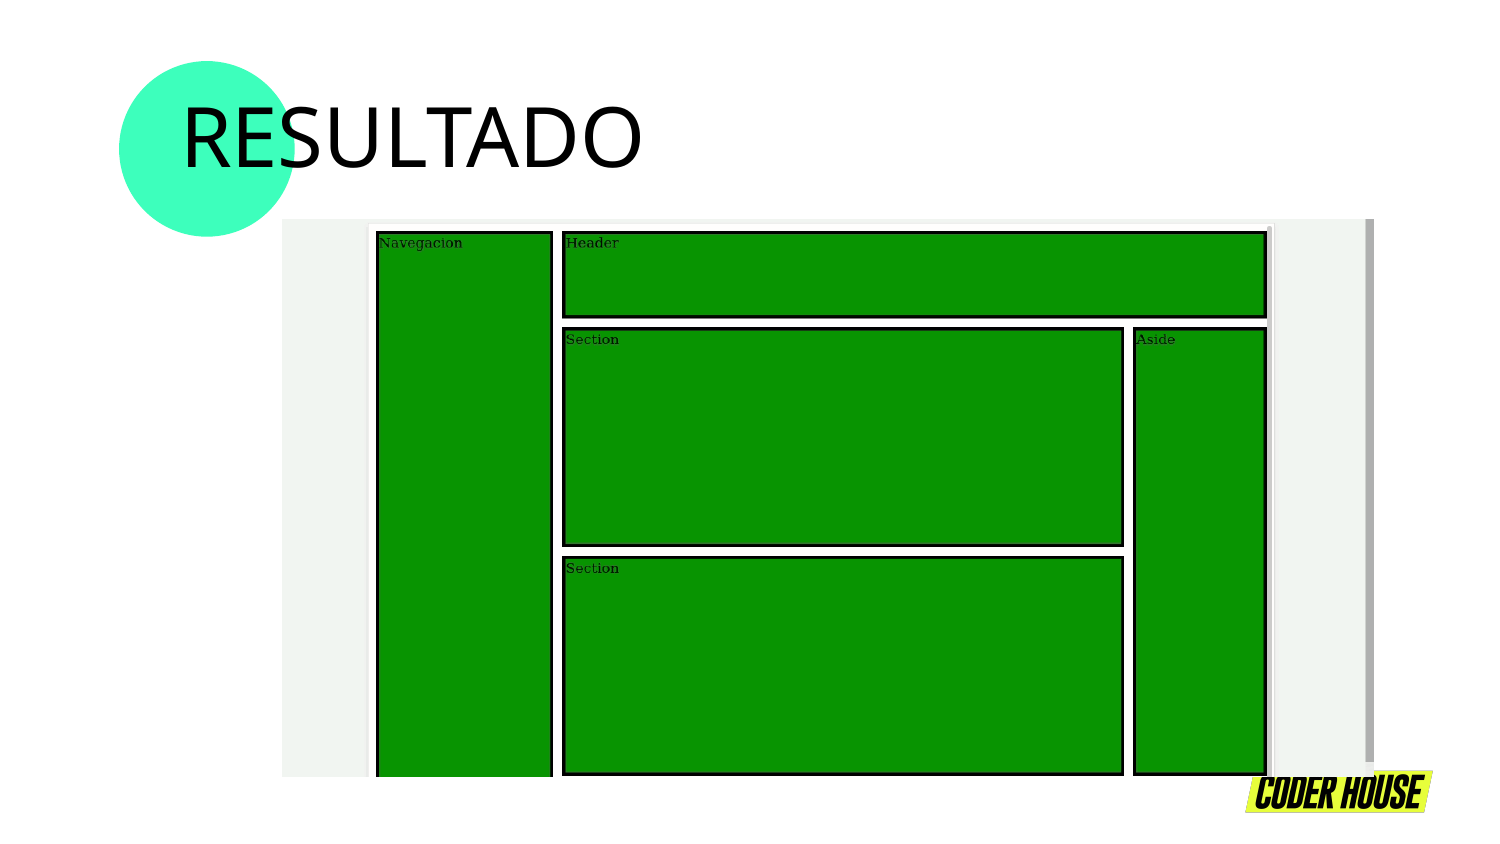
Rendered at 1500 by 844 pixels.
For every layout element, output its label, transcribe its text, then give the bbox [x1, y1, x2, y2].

text_box [119, 71, 293, 237]
text_box RESULTADO [165, 54, 1334, 169]
picture [281, 219, 1437, 819]
